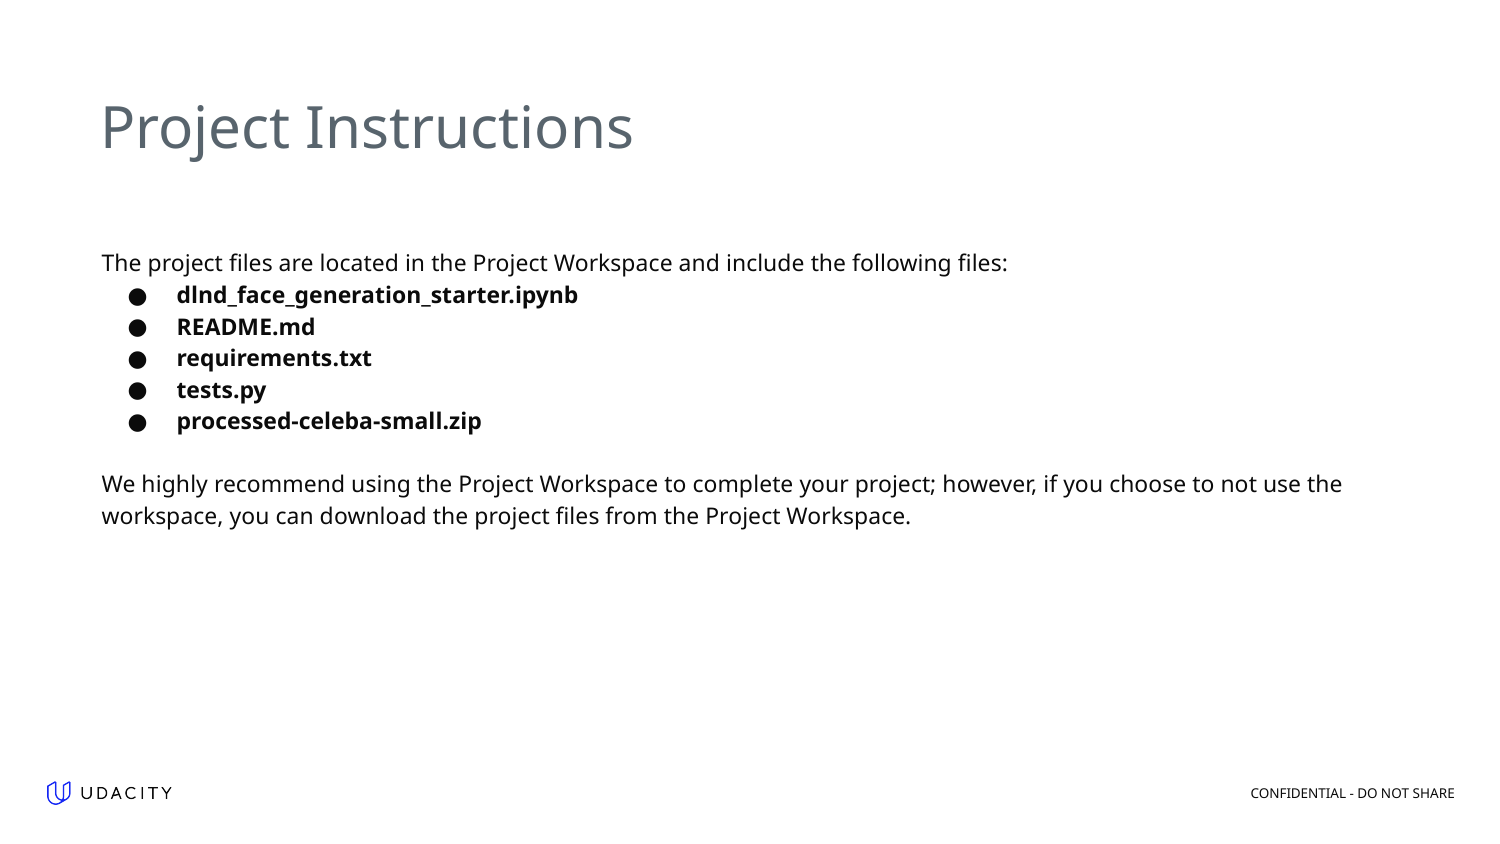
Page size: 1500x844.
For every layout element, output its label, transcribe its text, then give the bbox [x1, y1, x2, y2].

picture [47, 781, 172, 805]
text_box The project files are located in the Project Workspace and include the following files: dlnd_face_generation_starter.ipynb README.md requirements.txt tests.py processed-celeba-small.zip We highly recommend using the Project Workspace to complete your project; however, if you choose to not use the workspace, you can download the project files from the Project Workspace. [86, 229, 1367, 587]
title Project Instructions [100, 89, 1400, 160]
